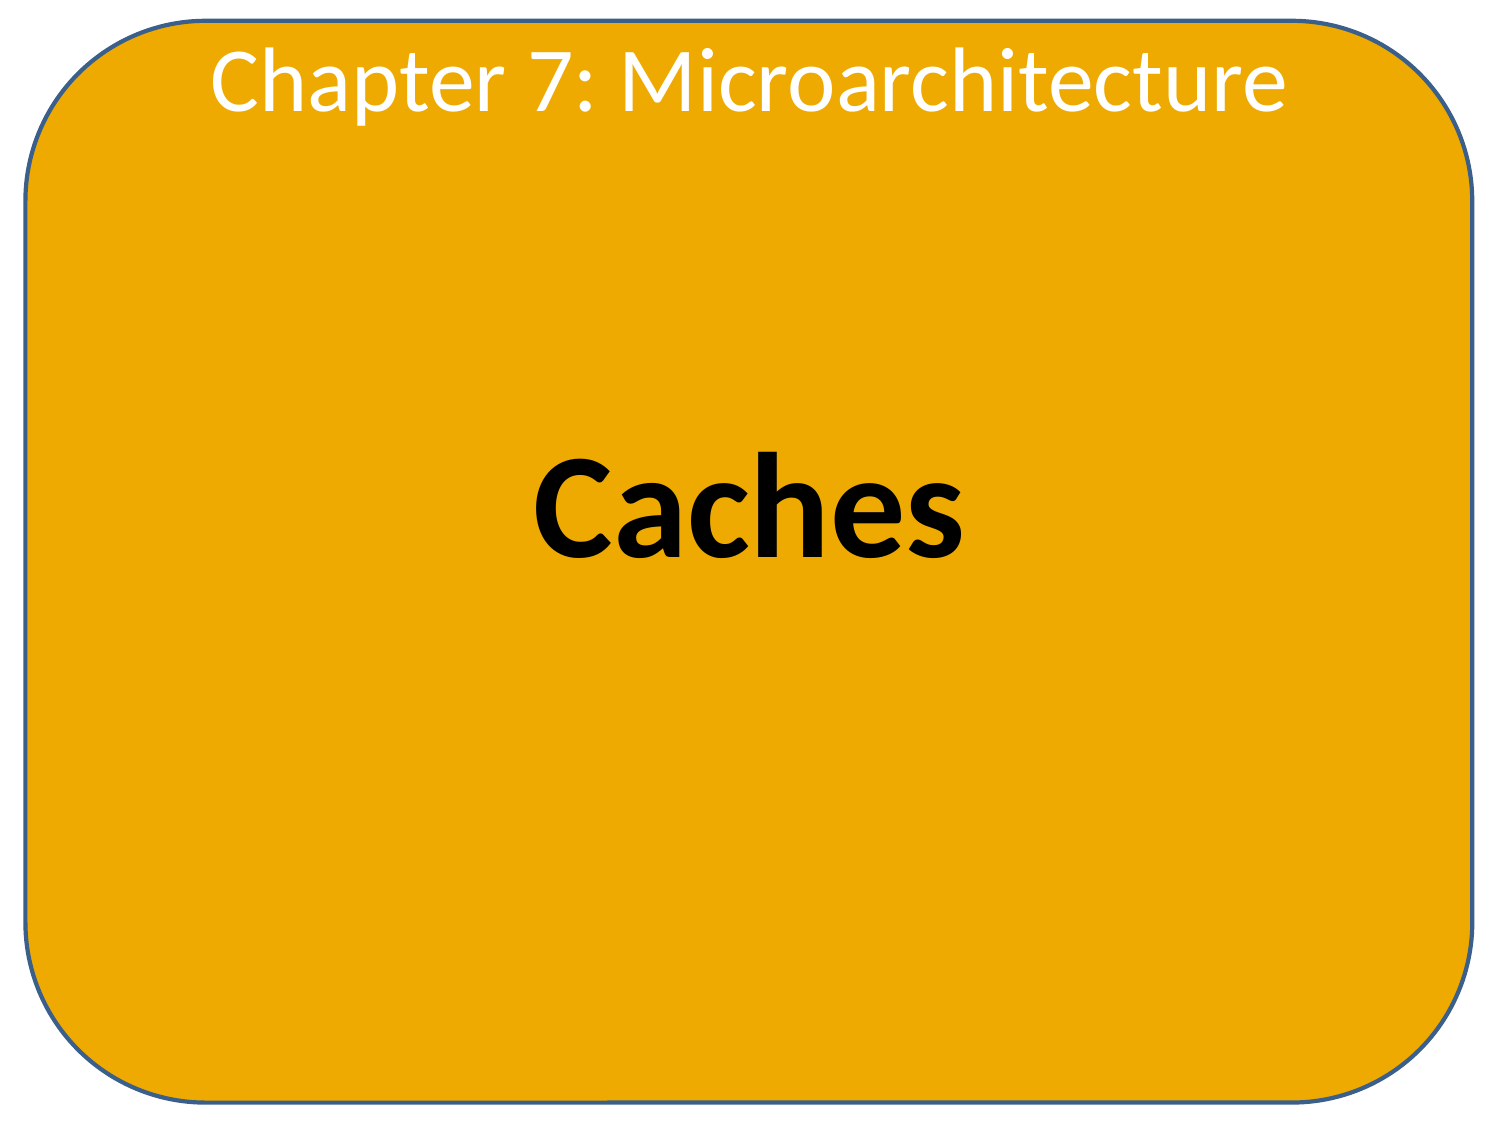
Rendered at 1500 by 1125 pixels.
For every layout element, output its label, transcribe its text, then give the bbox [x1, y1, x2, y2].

text_box Caches [0, 399, 1500, 663]
text_box Chapter 7: Microarchitecture [0, 12, 1500, 138]
